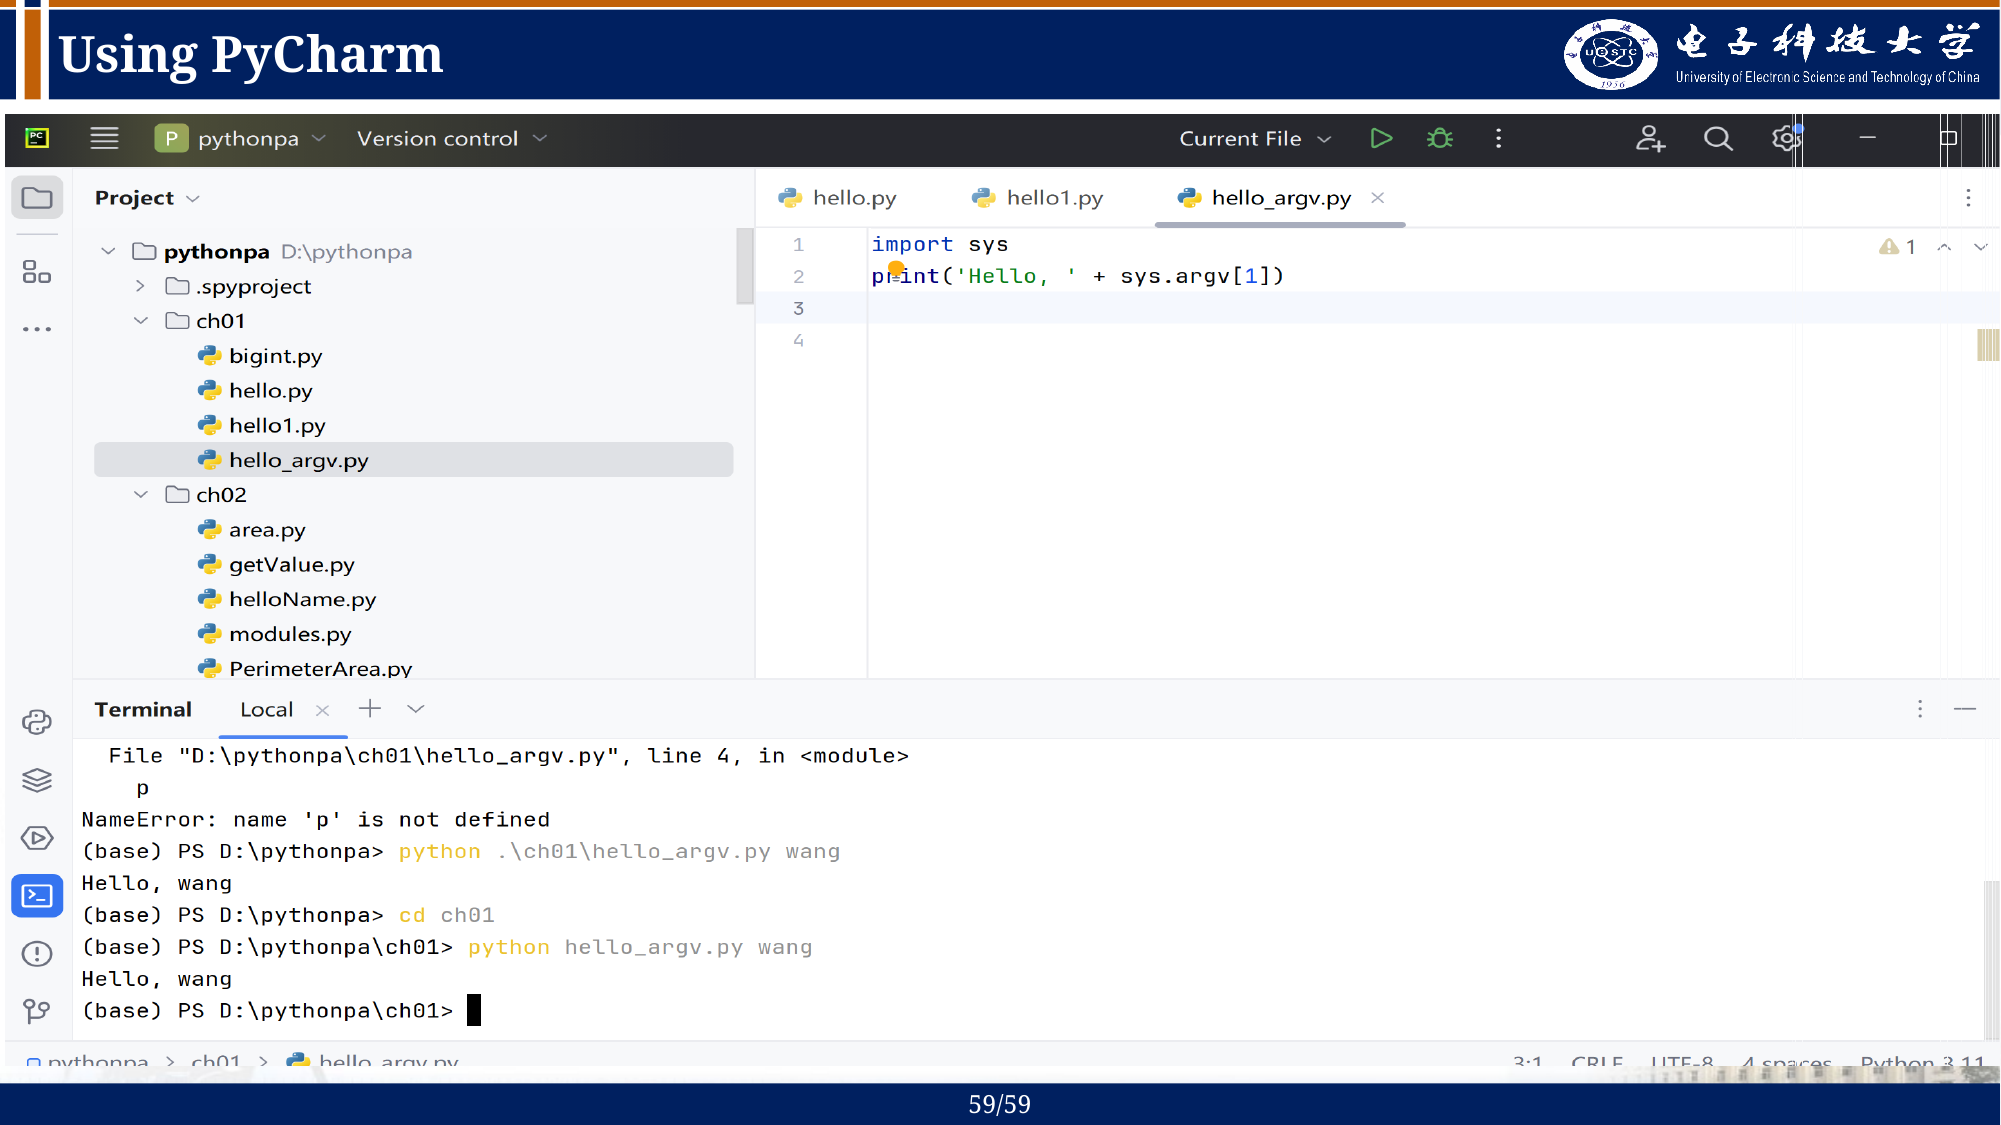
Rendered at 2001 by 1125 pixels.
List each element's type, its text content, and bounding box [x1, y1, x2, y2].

picture [1564, 19, 1980, 90]
picture [0, 0, 2001, 1125]
text_box Using PyCharm [43, 10, 476, 101]
